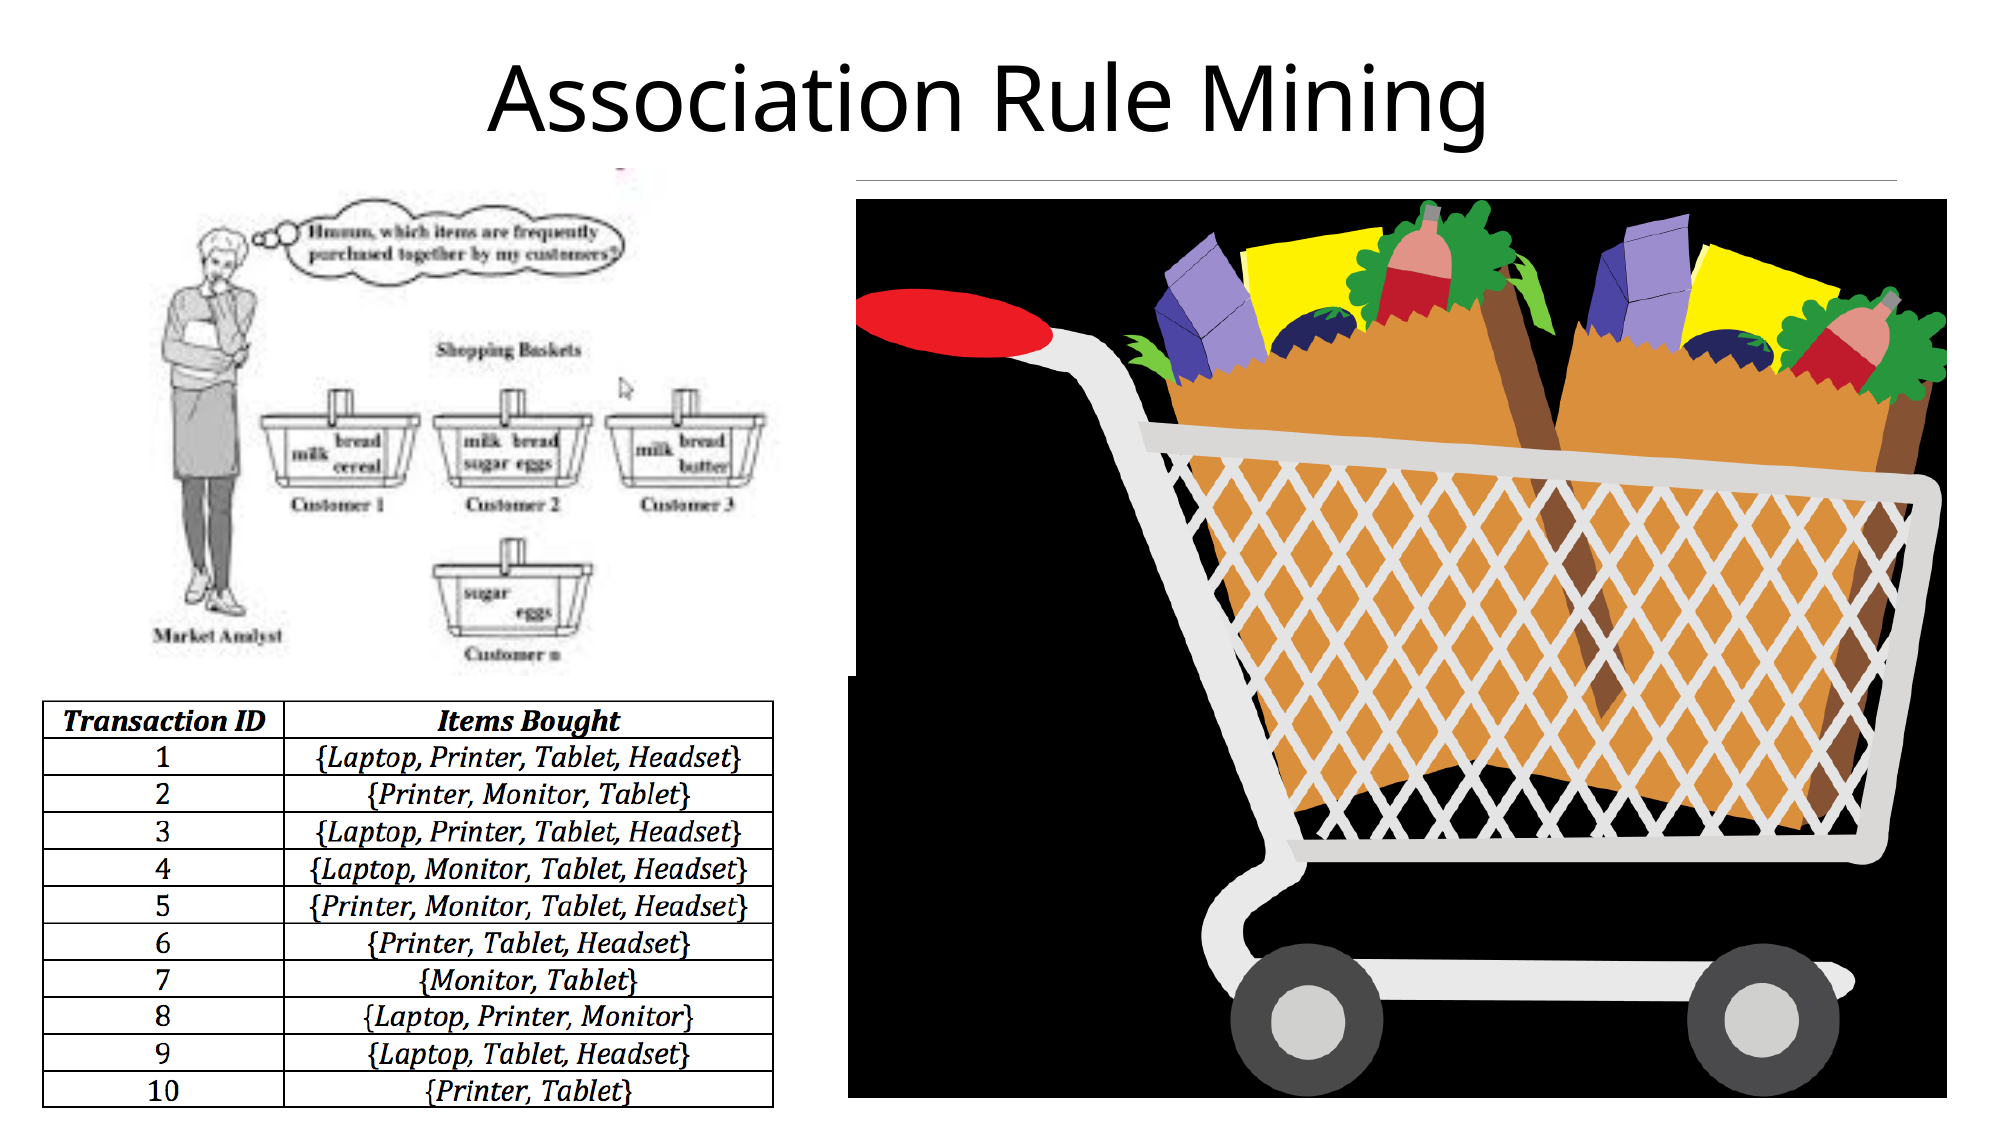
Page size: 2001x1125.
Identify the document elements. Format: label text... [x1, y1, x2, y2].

title Association Rule Mining [57, 36, 1923, 158]
picture [0, 168, 1948, 1125]
